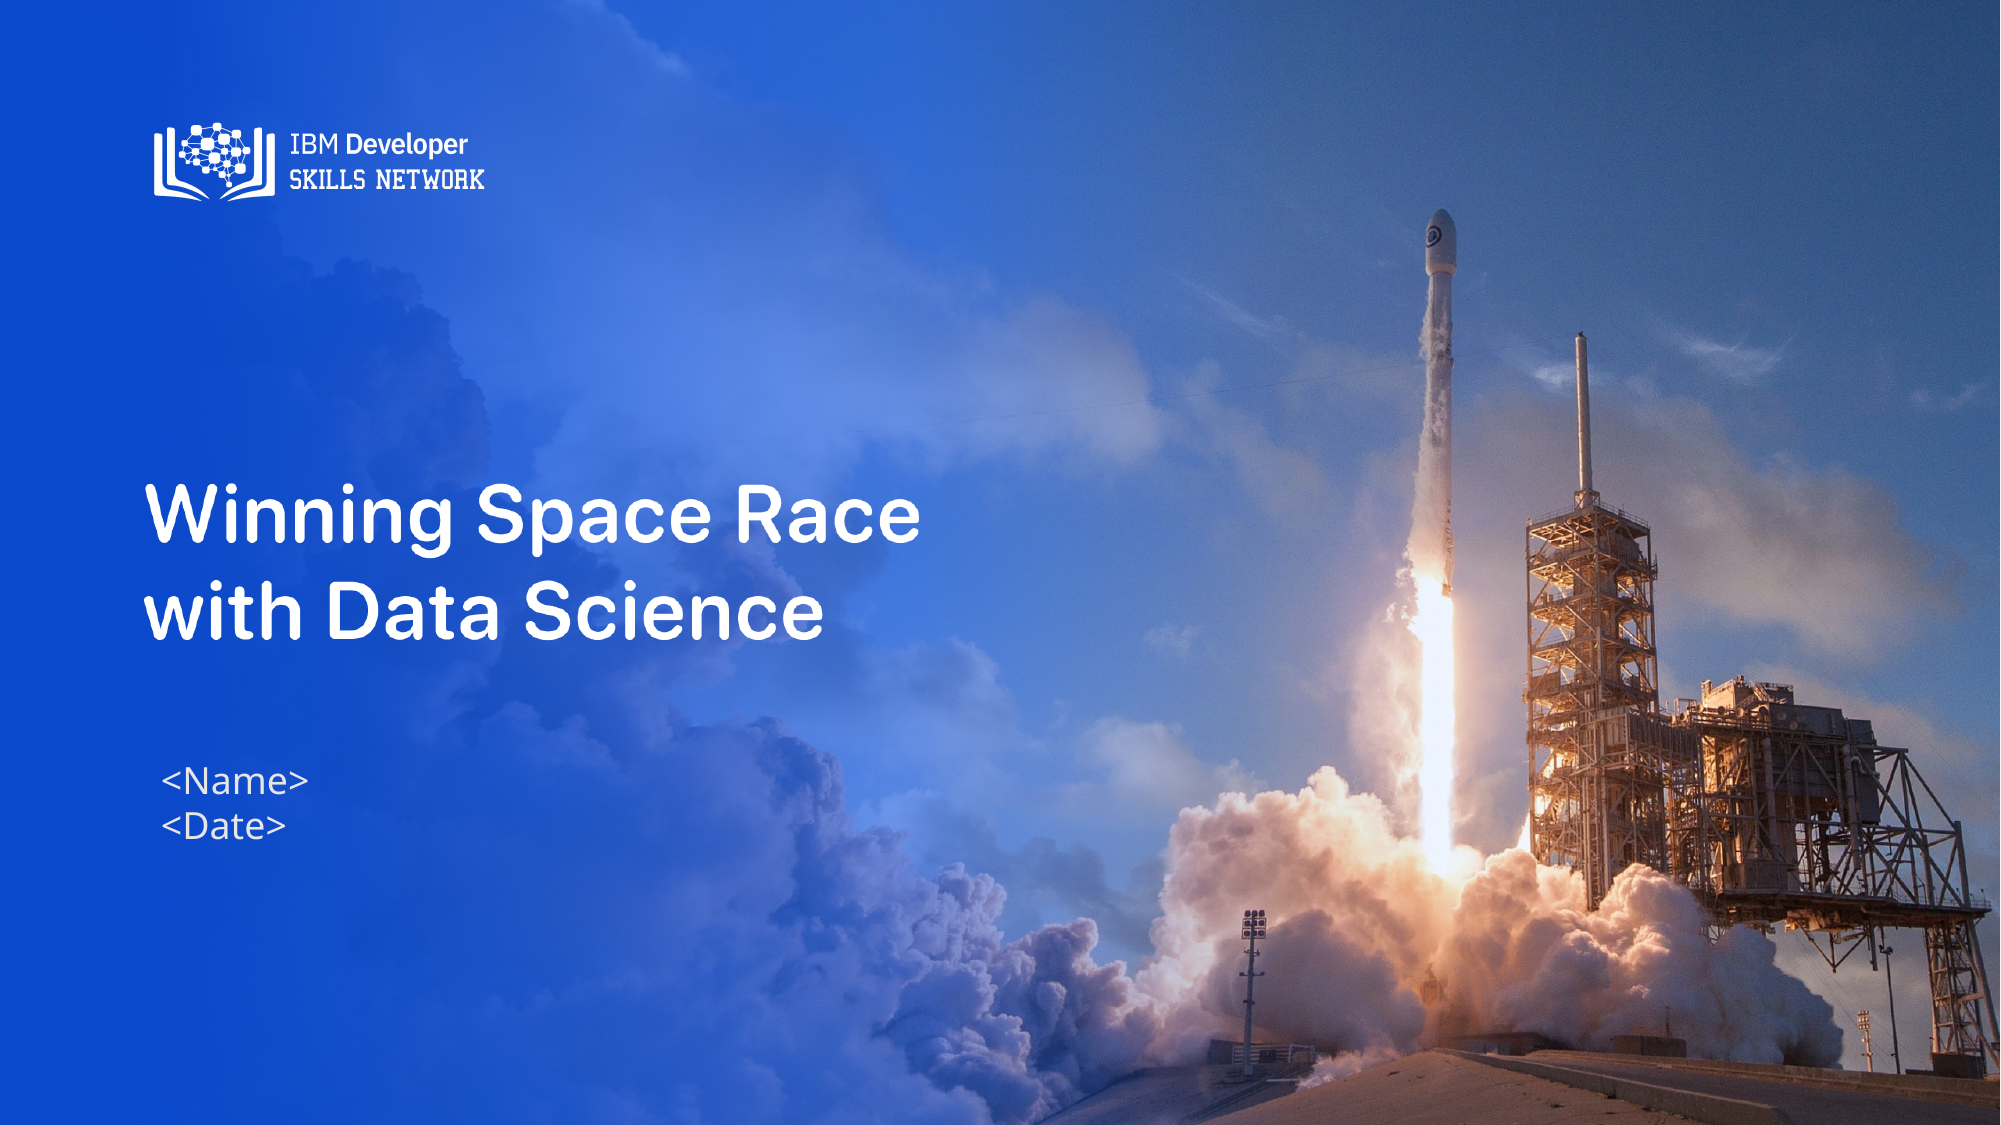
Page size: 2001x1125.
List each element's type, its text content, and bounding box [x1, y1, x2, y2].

picture [0, 0, 2001, 1125]
text_box <Name> <Date> [145, 749, 559, 855]
